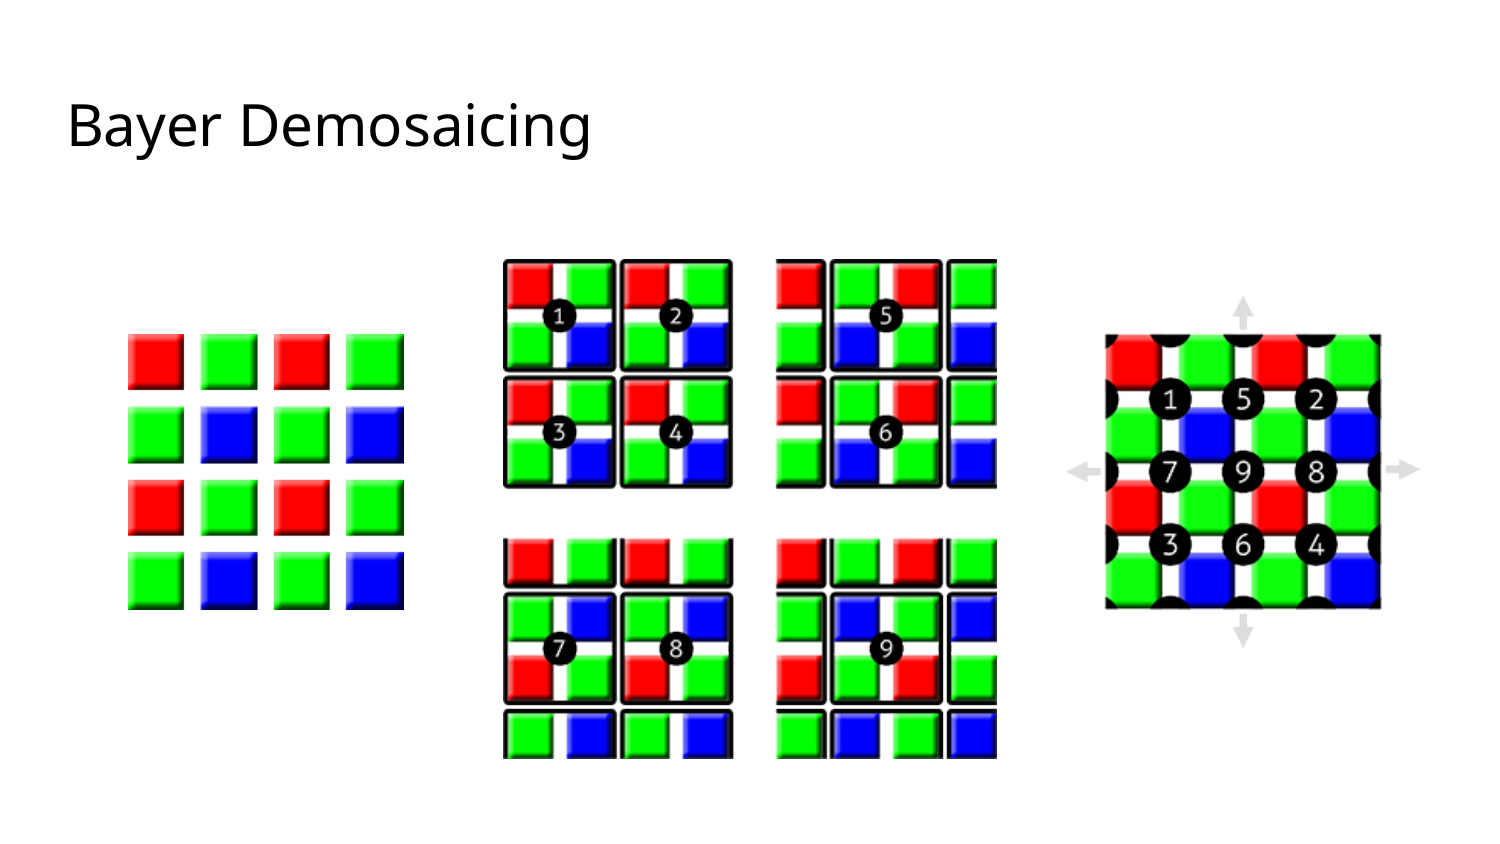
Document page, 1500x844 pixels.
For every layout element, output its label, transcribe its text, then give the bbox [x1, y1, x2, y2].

picture [503, 259, 997, 759]
title Bayer Demosaicing [51, 72, 1449, 167]
picture [1067, 296, 1420, 649]
picture [128, 334, 404, 610]
